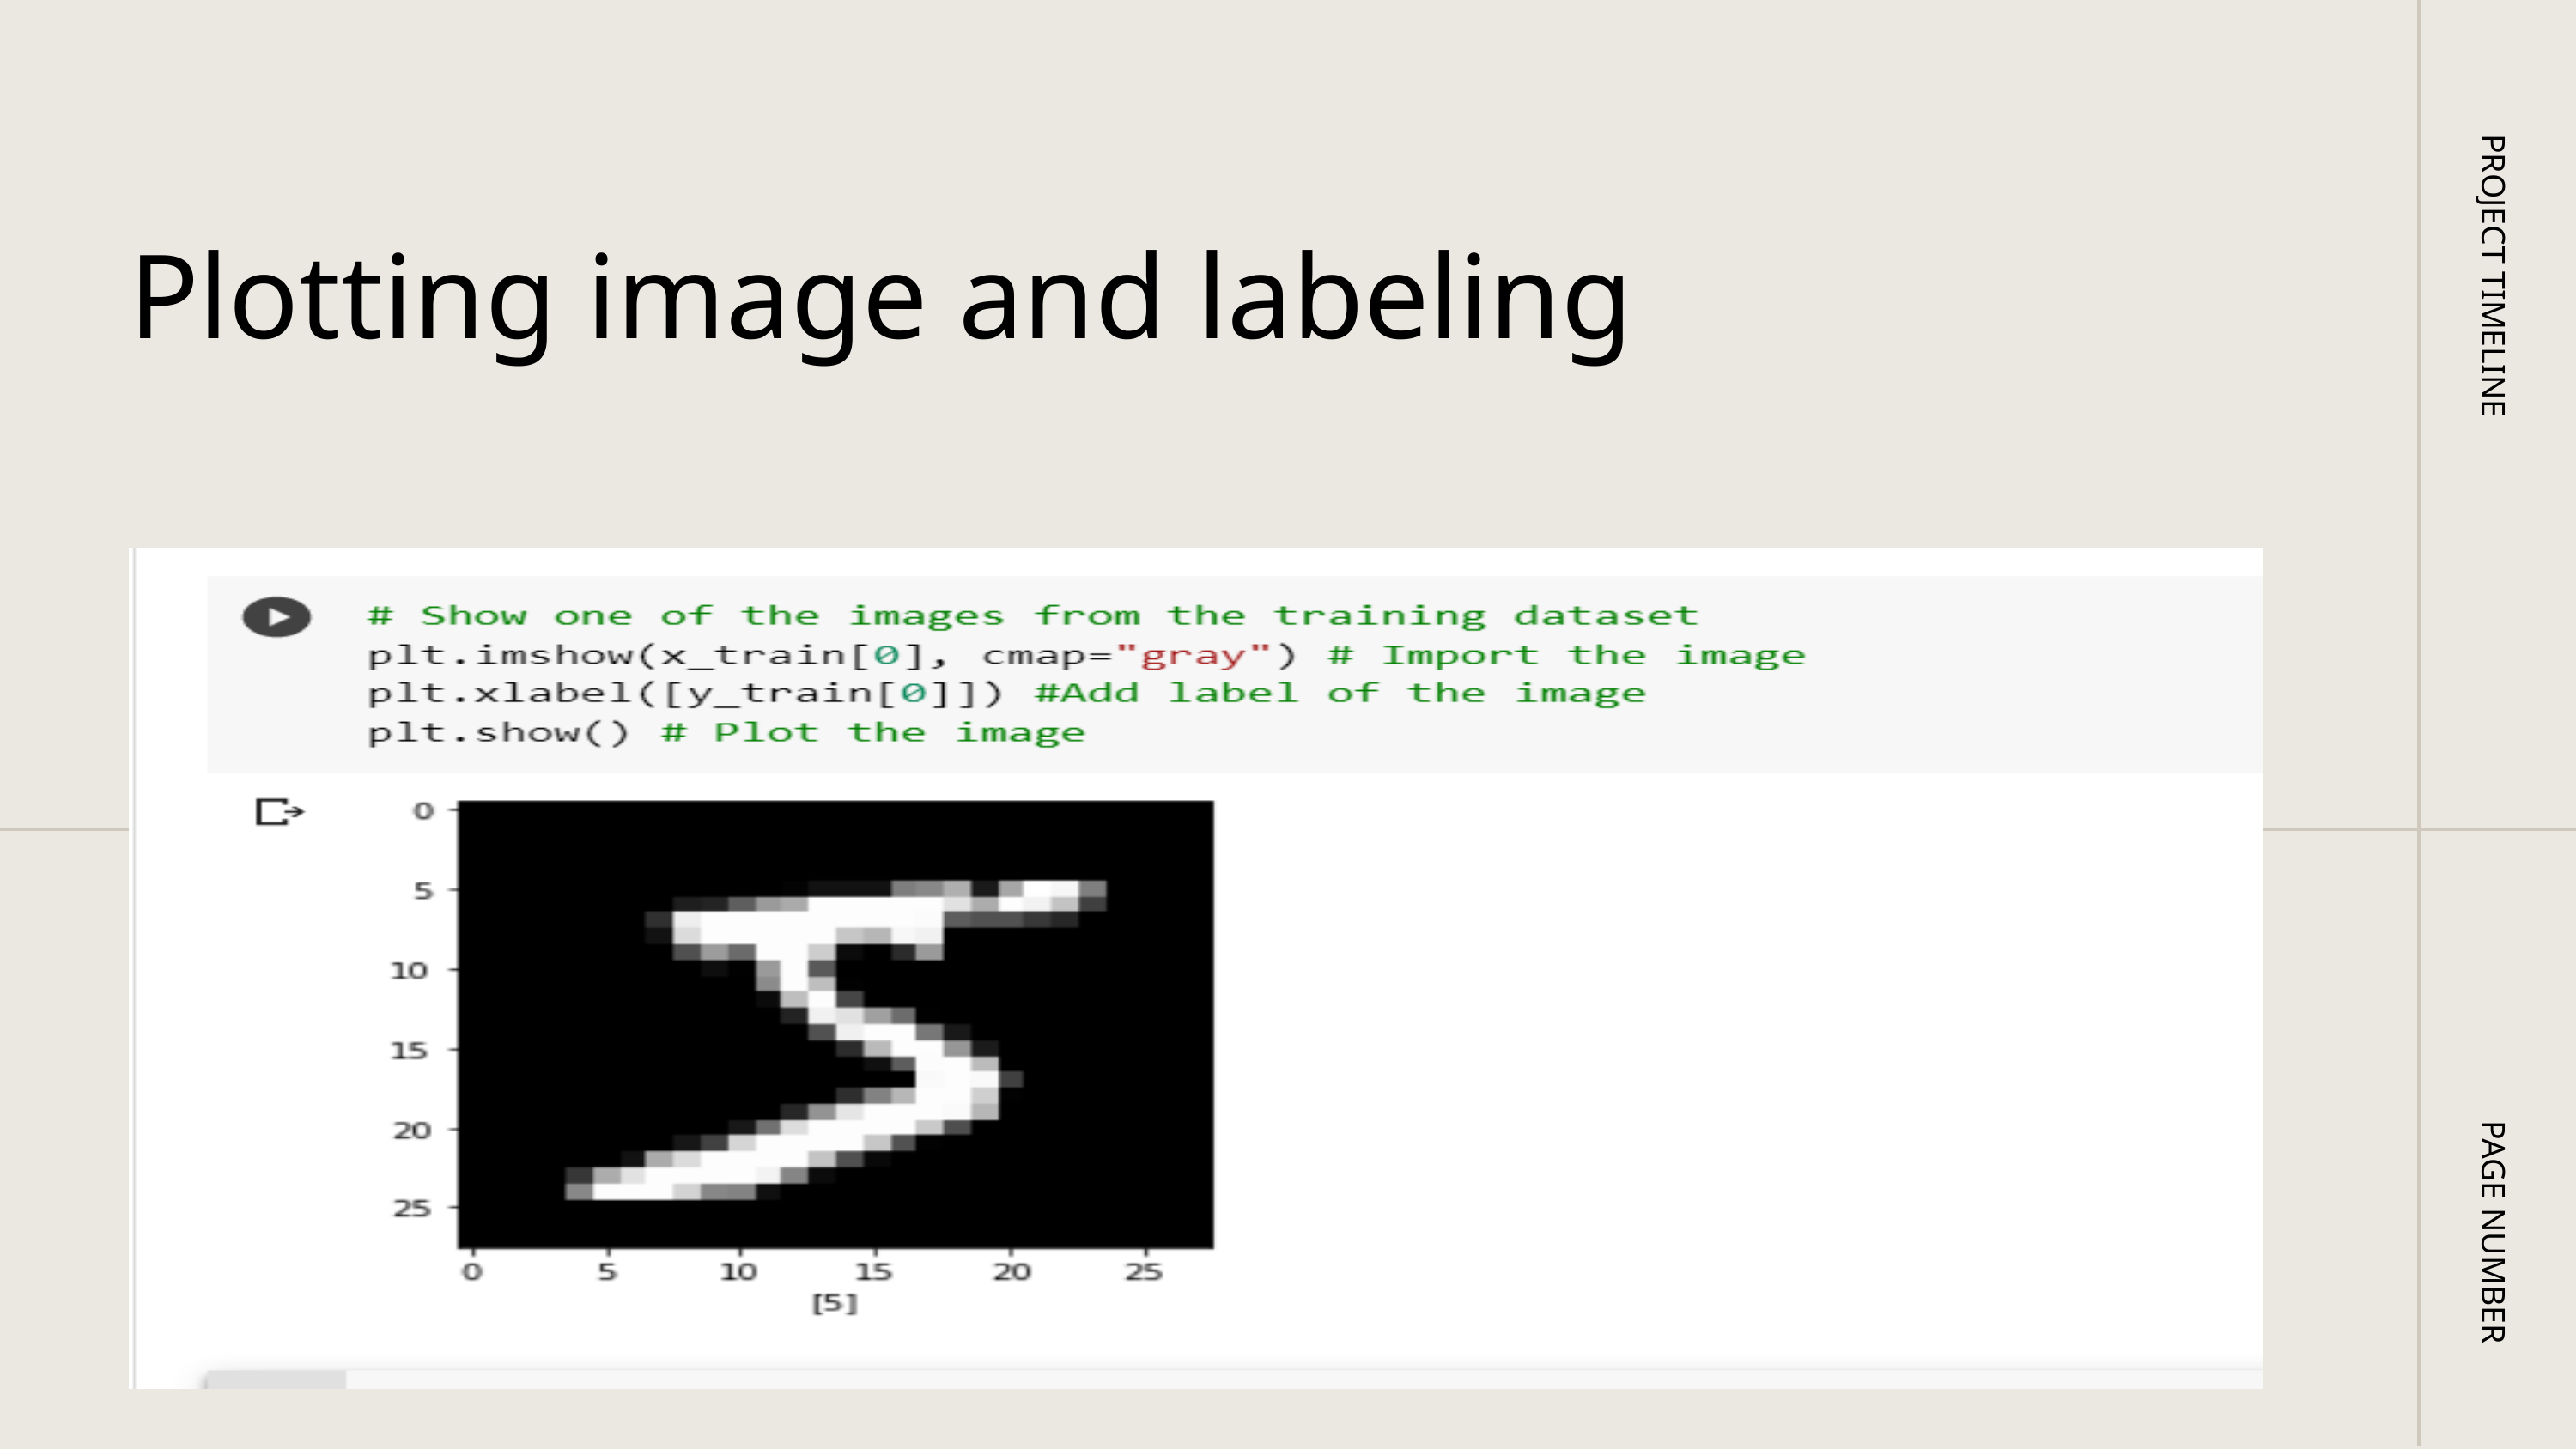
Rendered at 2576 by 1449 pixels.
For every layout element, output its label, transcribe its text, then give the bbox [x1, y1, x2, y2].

picture [128, 548, 2263, 1389]
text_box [2482, 104, 2523, 1345]
text_box Plotting image and labeling [129, 179, 1643, 362]
